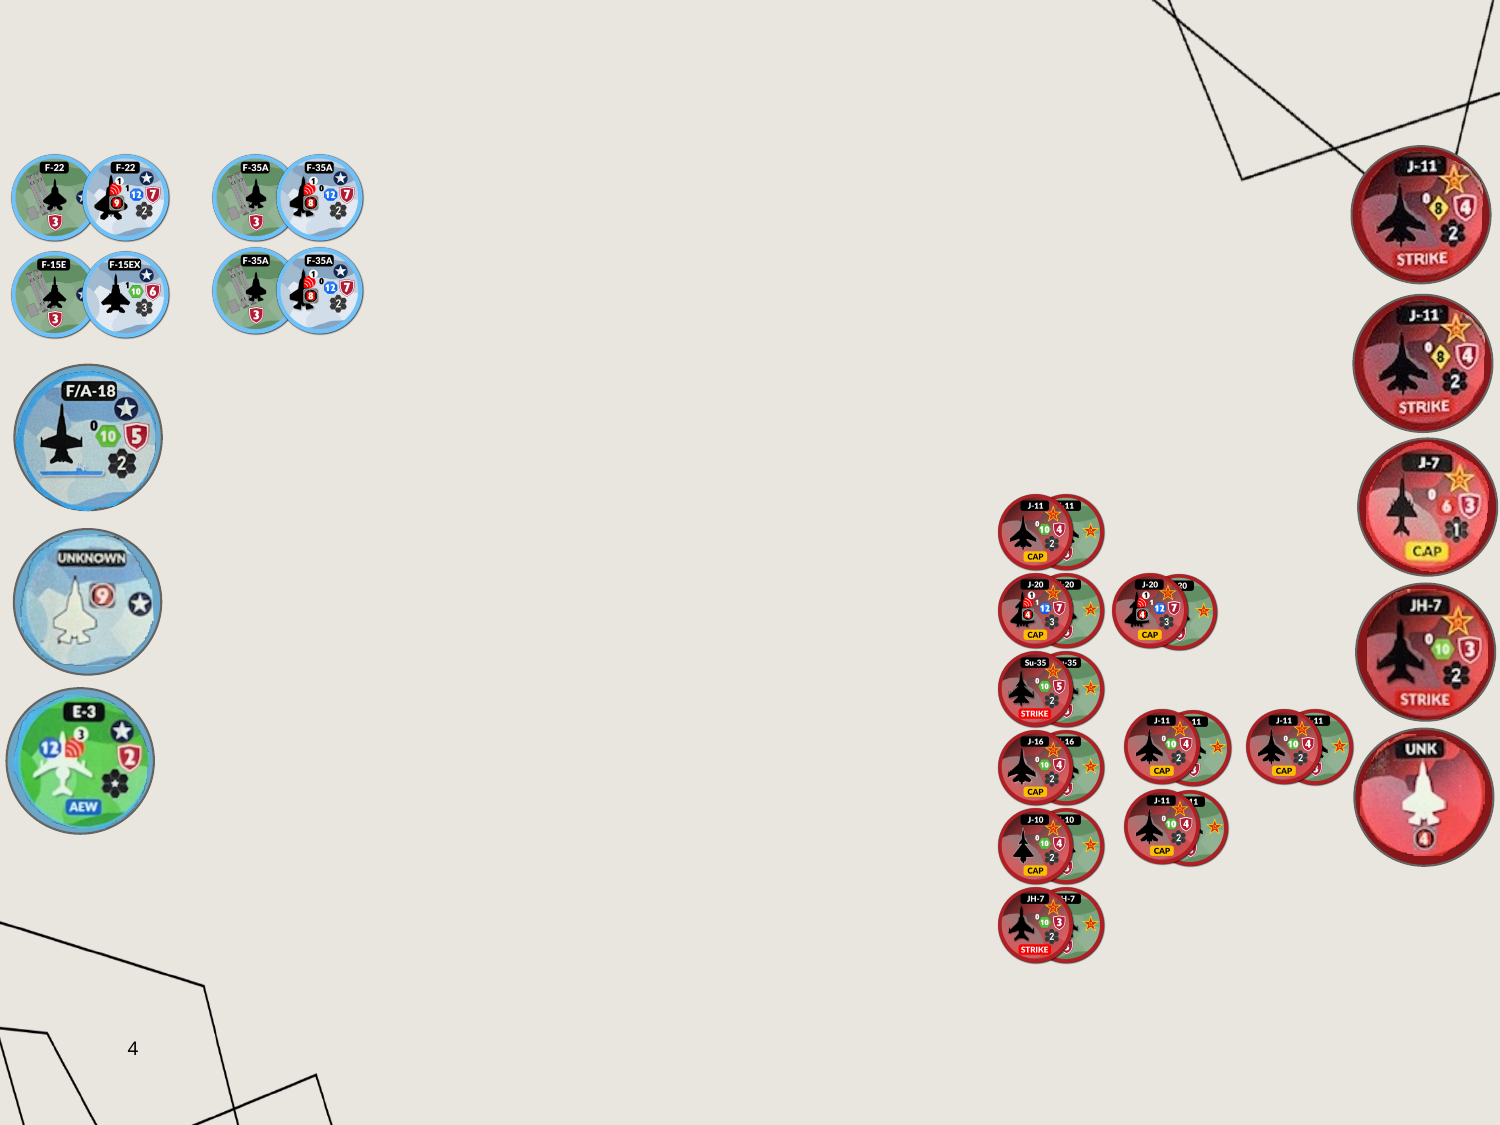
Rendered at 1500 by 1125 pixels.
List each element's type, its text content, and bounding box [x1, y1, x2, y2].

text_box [1356, 583, 1496, 721]
picture [9, 249, 171, 340]
picture [995, 492, 1106, 965]
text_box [1351, 146, 1491, 284]
picture [1131, 0, 1500, 249]
picture [209, 152, 365, 243]
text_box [13, 529, 162, 675]
picture [1244, 707, 1355, 787]
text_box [6, 688, 154, 834]
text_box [1358, 438, 1498, 576]
picture [0, 900, 406, 1125]
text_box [14, 364, 162, 511]
picture [9, 152, 171, 243]
picture [1122, 707, 1233, 868]
slide_number 4 [112, 1024, 191, 1074]
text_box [1354, 728, 1494, 866]
picture [209, 245, 365, 336]
picture [1110, 571, 1219, 652]
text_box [1353, 294, 1493, 432]
